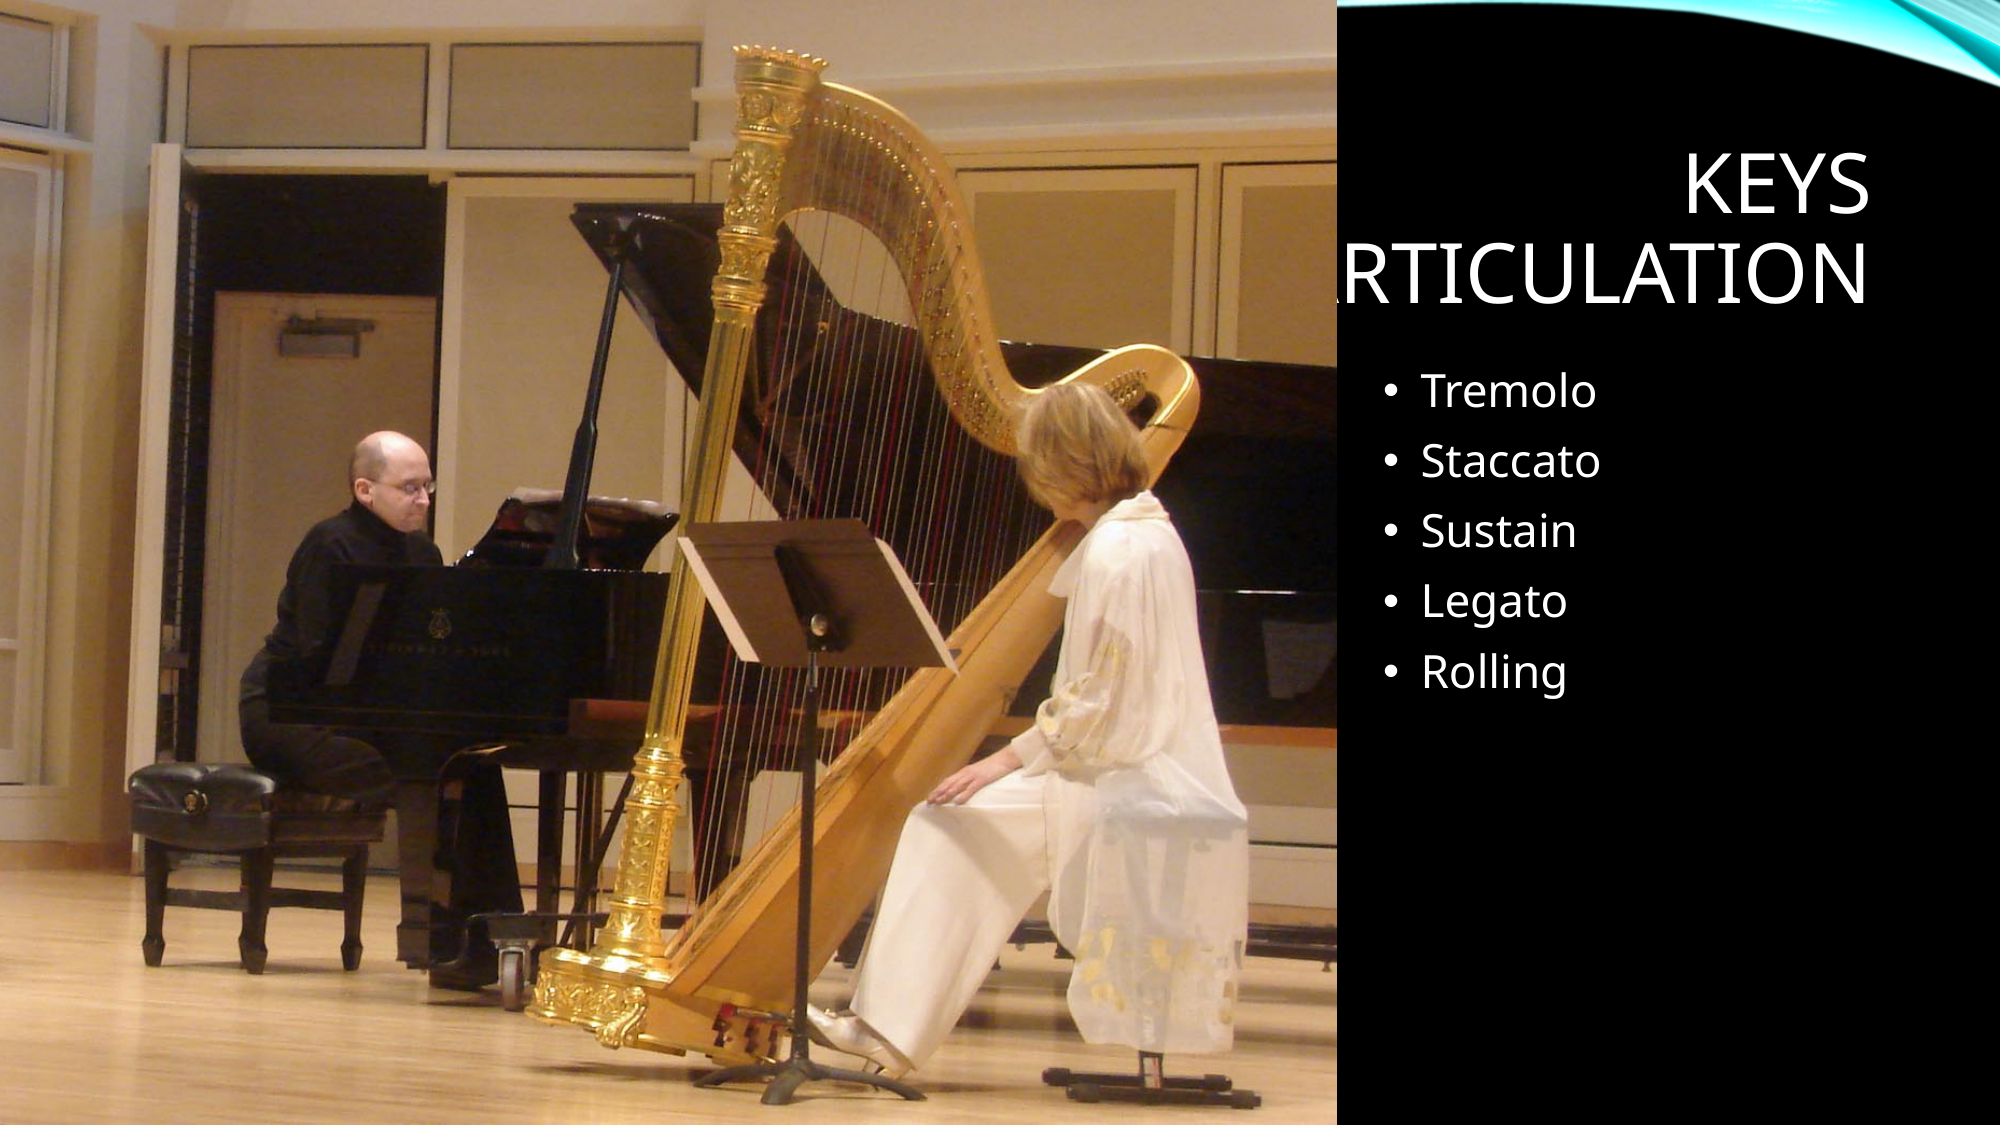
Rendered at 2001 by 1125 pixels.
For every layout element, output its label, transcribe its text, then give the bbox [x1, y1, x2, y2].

title Keys articulation [1338, 125, 1888, 338]
list Tremolo Staccato Sustain Legato Rolling [1368, 360, 1888, 1021]
picture [0, 0, 2000, 1125]
